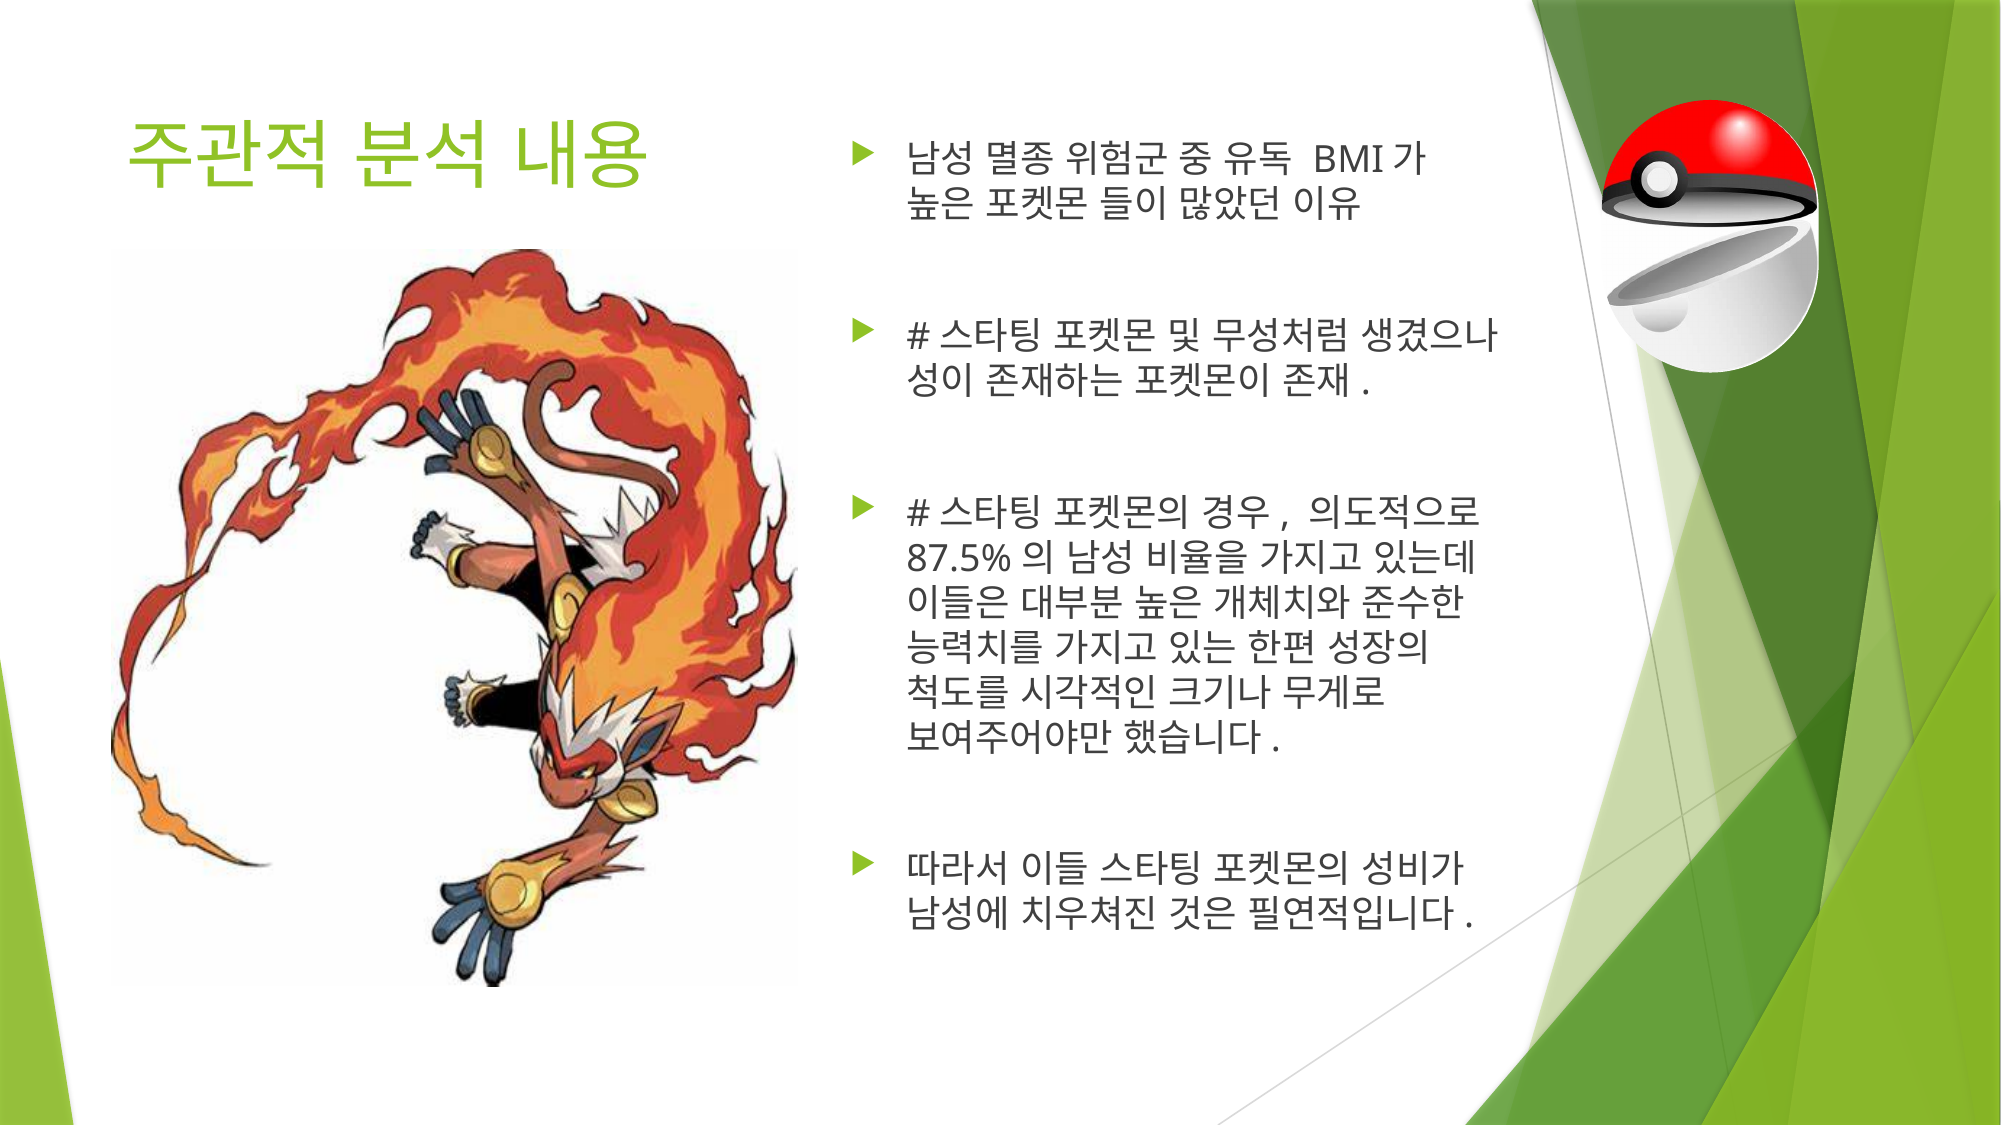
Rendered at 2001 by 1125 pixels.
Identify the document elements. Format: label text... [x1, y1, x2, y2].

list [110, 248, 798, 987]
title 주관적 분석 내용 [111, 99, 1522, 317]
picture [1601, 99, 1820, 373]
list 남성 멸종 위험군 중 유독 BMI가 높은 포켓몬 들이 많았던 이유 #스타팅 포켓몬 및 무성처럼 생겼으나 성이 존재하는 포켓몬이 존재. #스타팅 포켓몬의 경우, 의도적으로 87.5%의 남성 비율을 가지고 있는데 이들은 대부분 높은 개체치와 준수한 능력치를 가지고 있는 한편 성장의 척도를 시각적인 크기나 무게로 보여주어야만 했습니다. 따라서 이들 스타팅 포켓몬의 성비가 남성에 치우쳐진 것은 필연적입니다. [834, 127, 1522, 1125]
